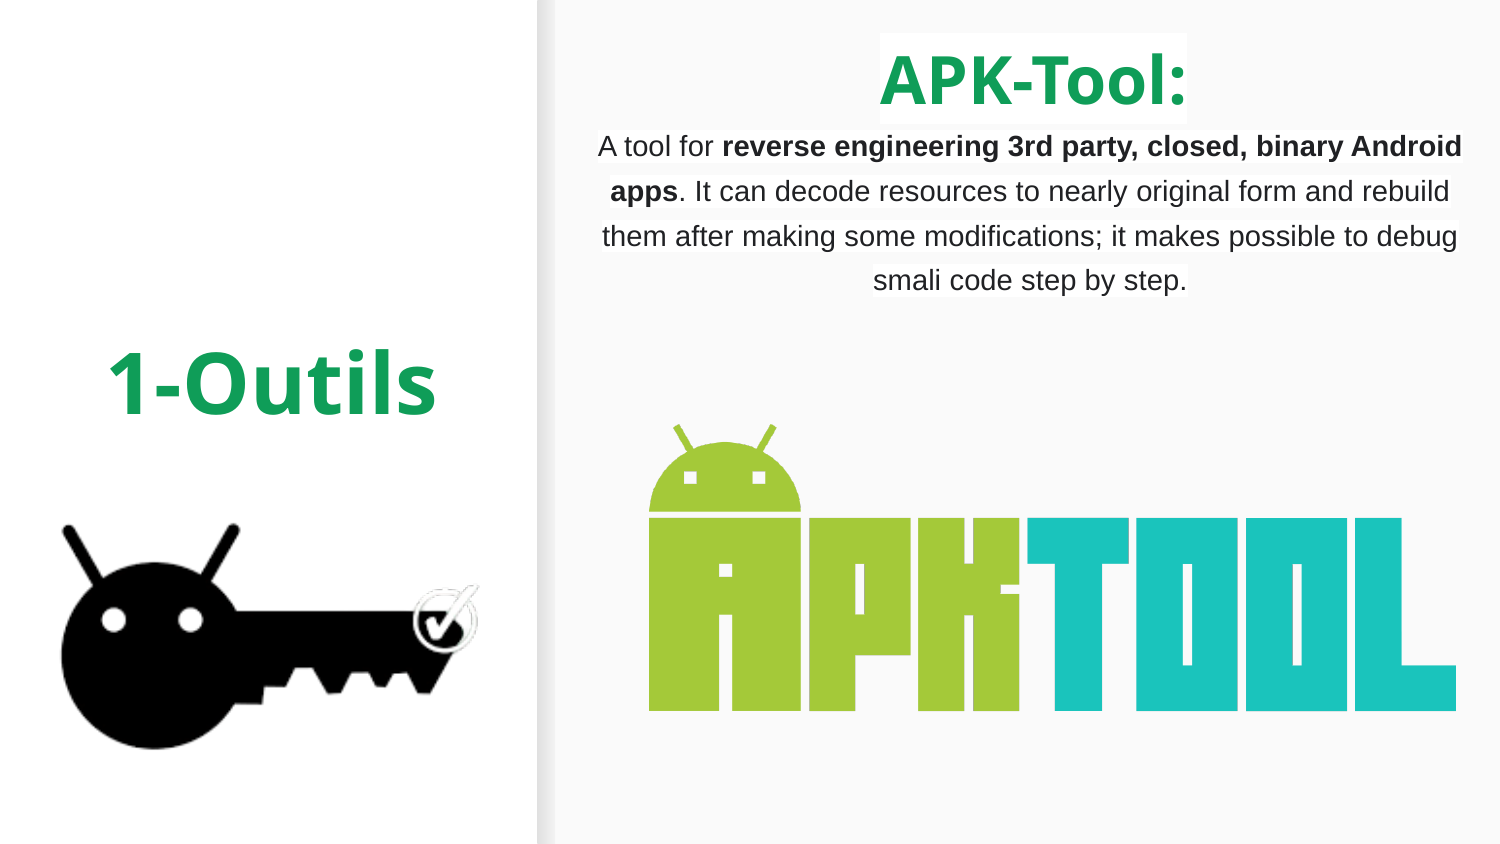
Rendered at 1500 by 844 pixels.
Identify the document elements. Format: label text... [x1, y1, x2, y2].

text_box APK-Tool: A tool for reverse engineering 3rd party, closed, binary Android apps. It can decode resources to nearly original form and rebuild them after making some modifications; it makes possible to debug smali code step by step. [564, 22, 1500, 347]
title 1-Outils [41, 290, 503, 447]
picture [0, 475, 535, 832]
picture [644, 364, 1461, 808]
